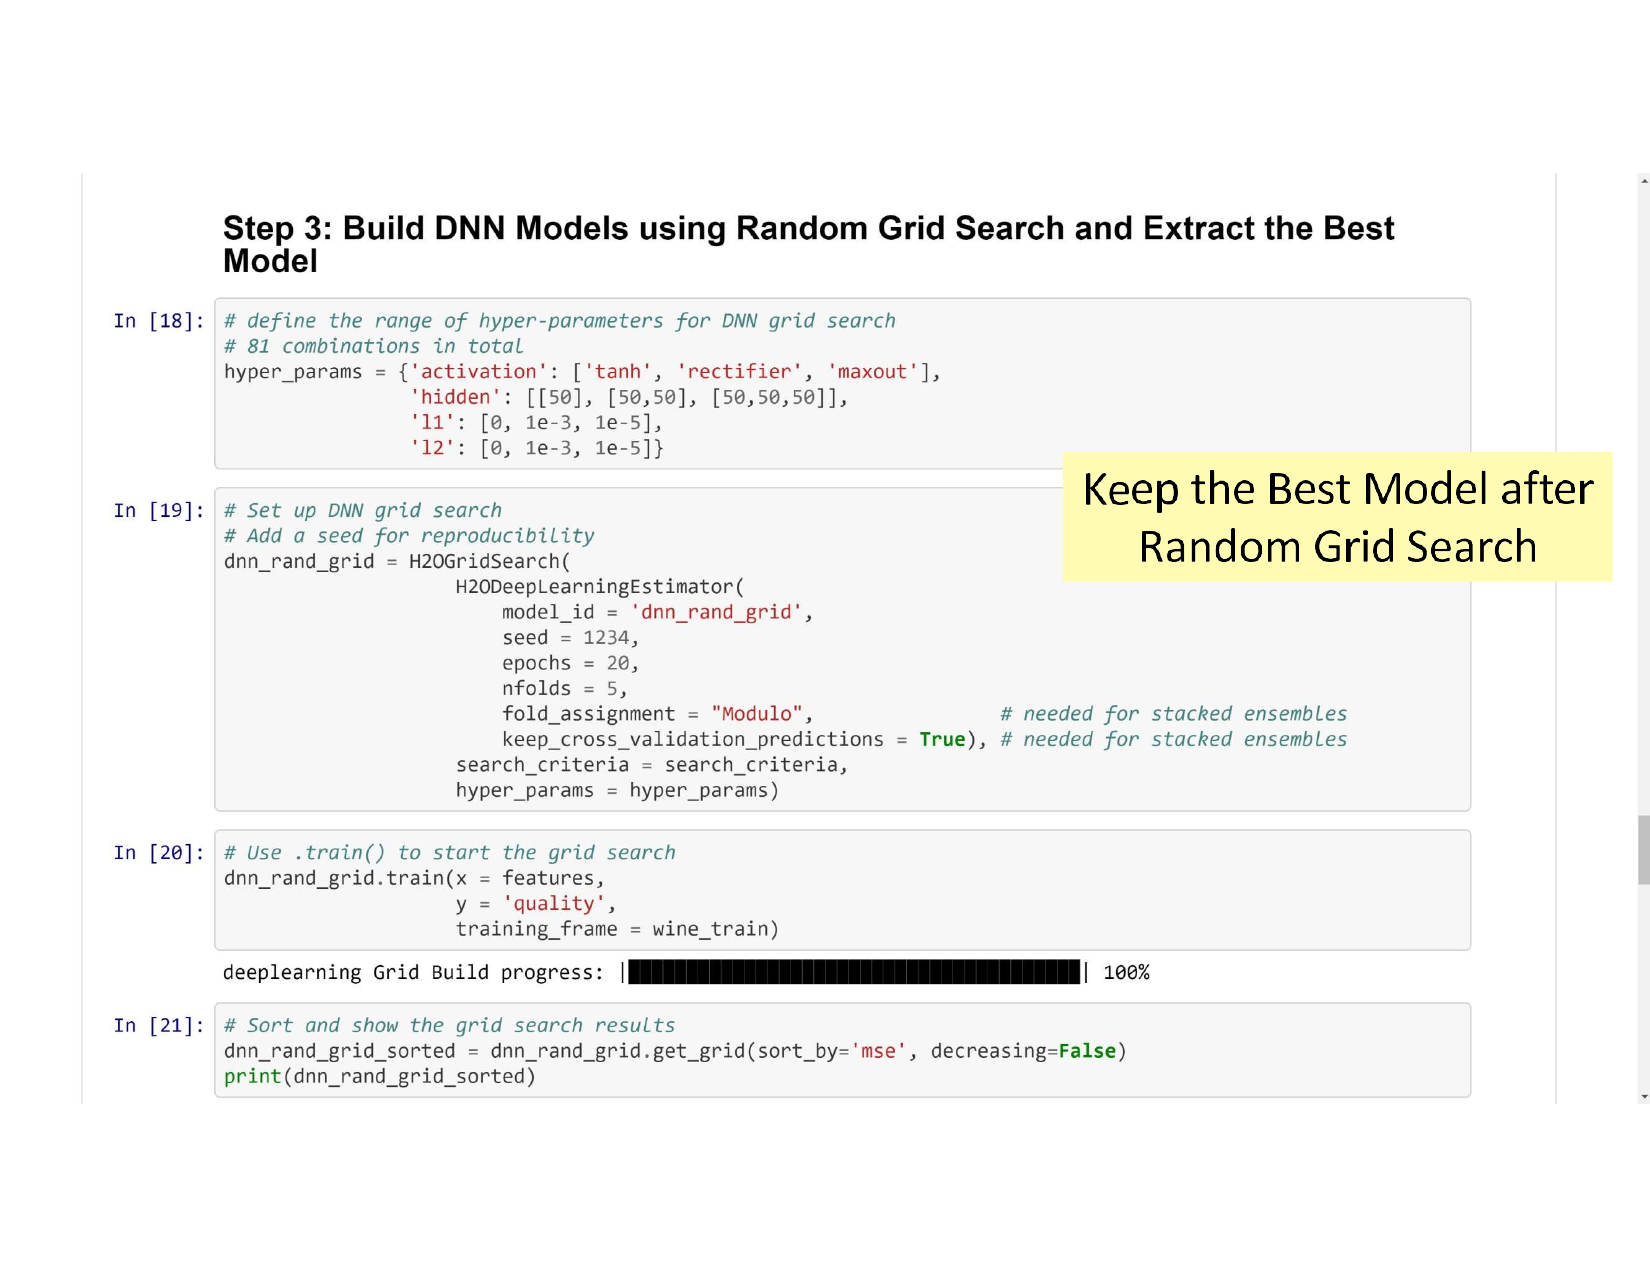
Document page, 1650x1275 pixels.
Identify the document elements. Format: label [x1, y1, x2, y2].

text_box [0, 173, 1650, 1104]
